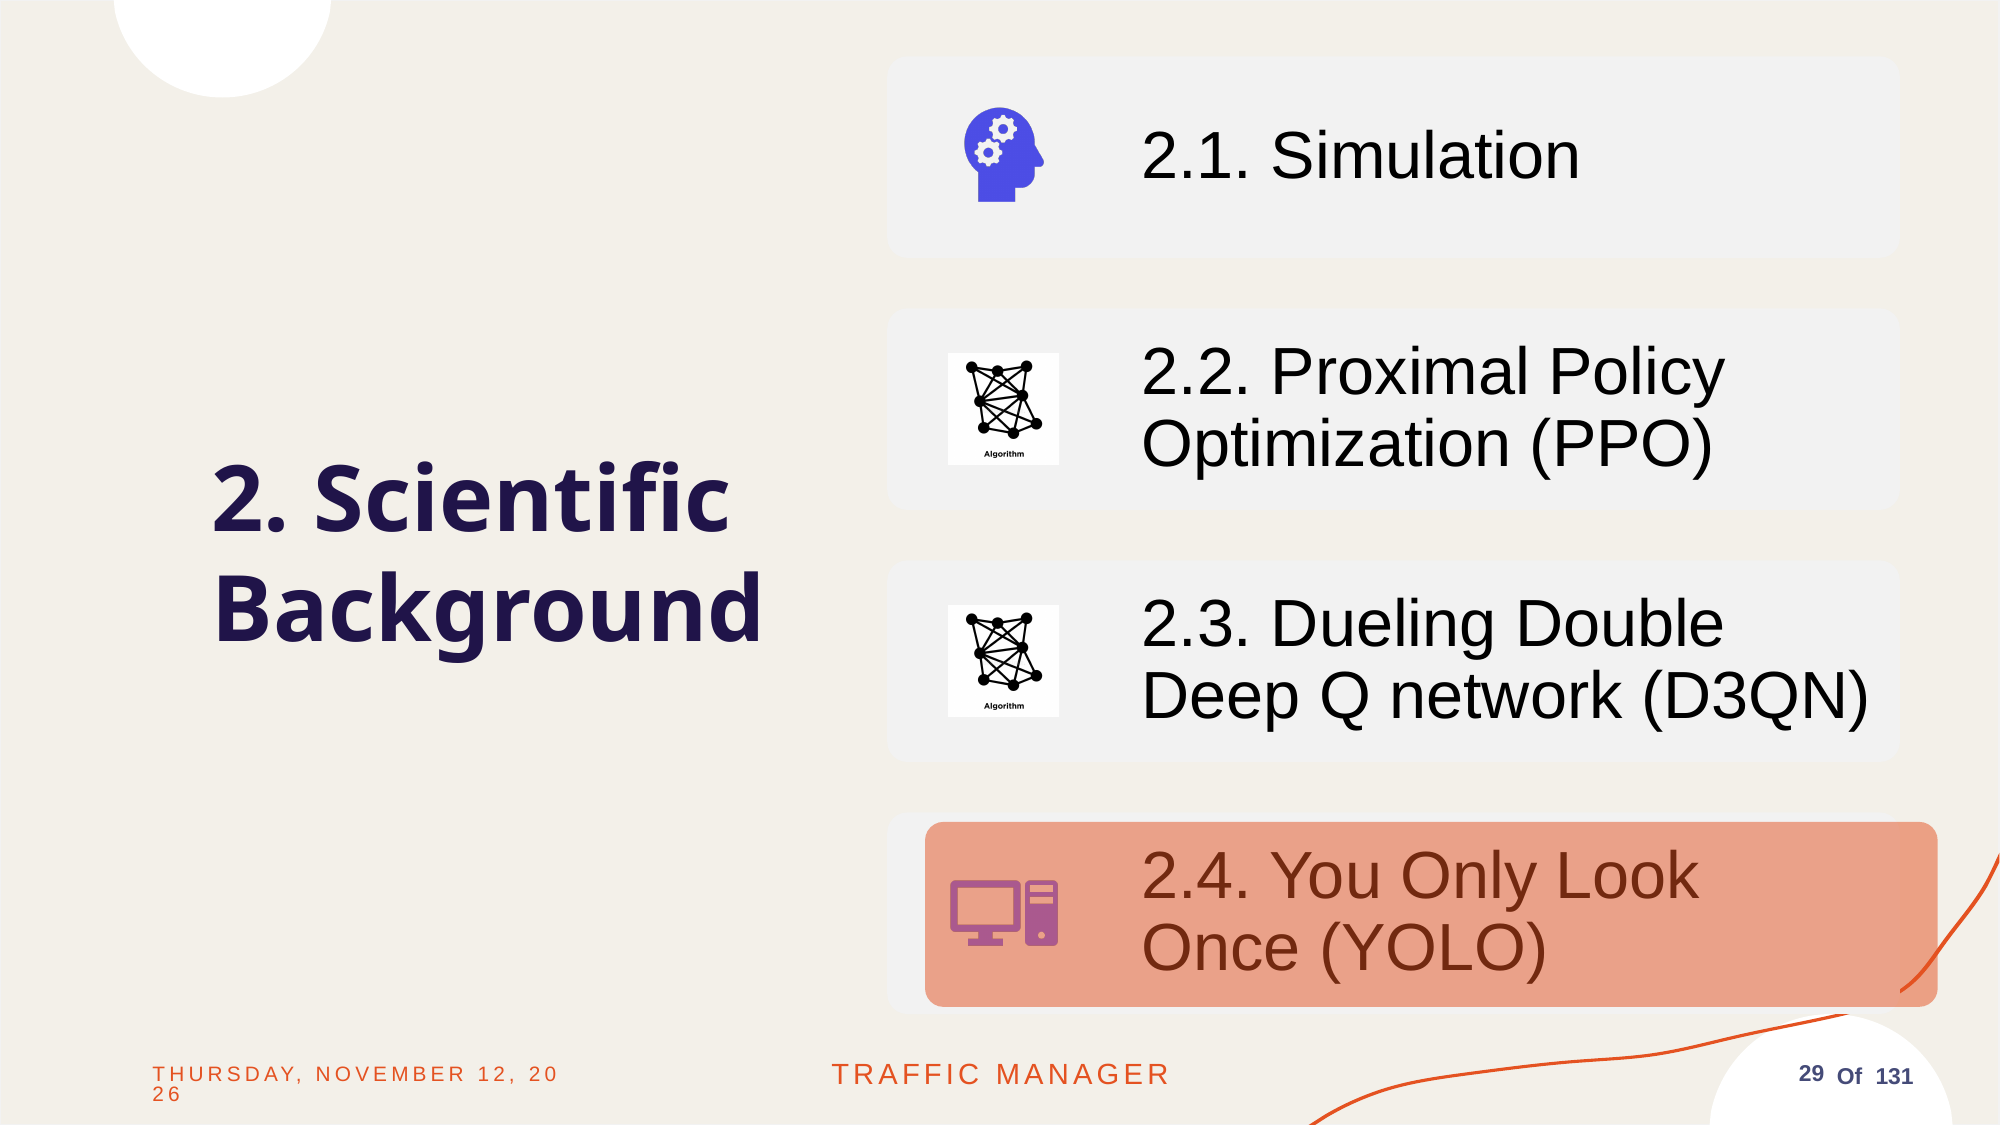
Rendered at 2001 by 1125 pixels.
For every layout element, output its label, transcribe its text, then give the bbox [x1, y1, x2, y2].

footer Traffic MANAGER [662, 1042, 1338, 1103]
title 2. Scientific Background [196, 91, 850, 1007]
text_box [1900, 821, 1938, 1007]
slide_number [137, 1042, 588, 1103]
slide_number 29 [1601, 1042, 1840, 1103]
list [887, 55, 1900, 1015]
